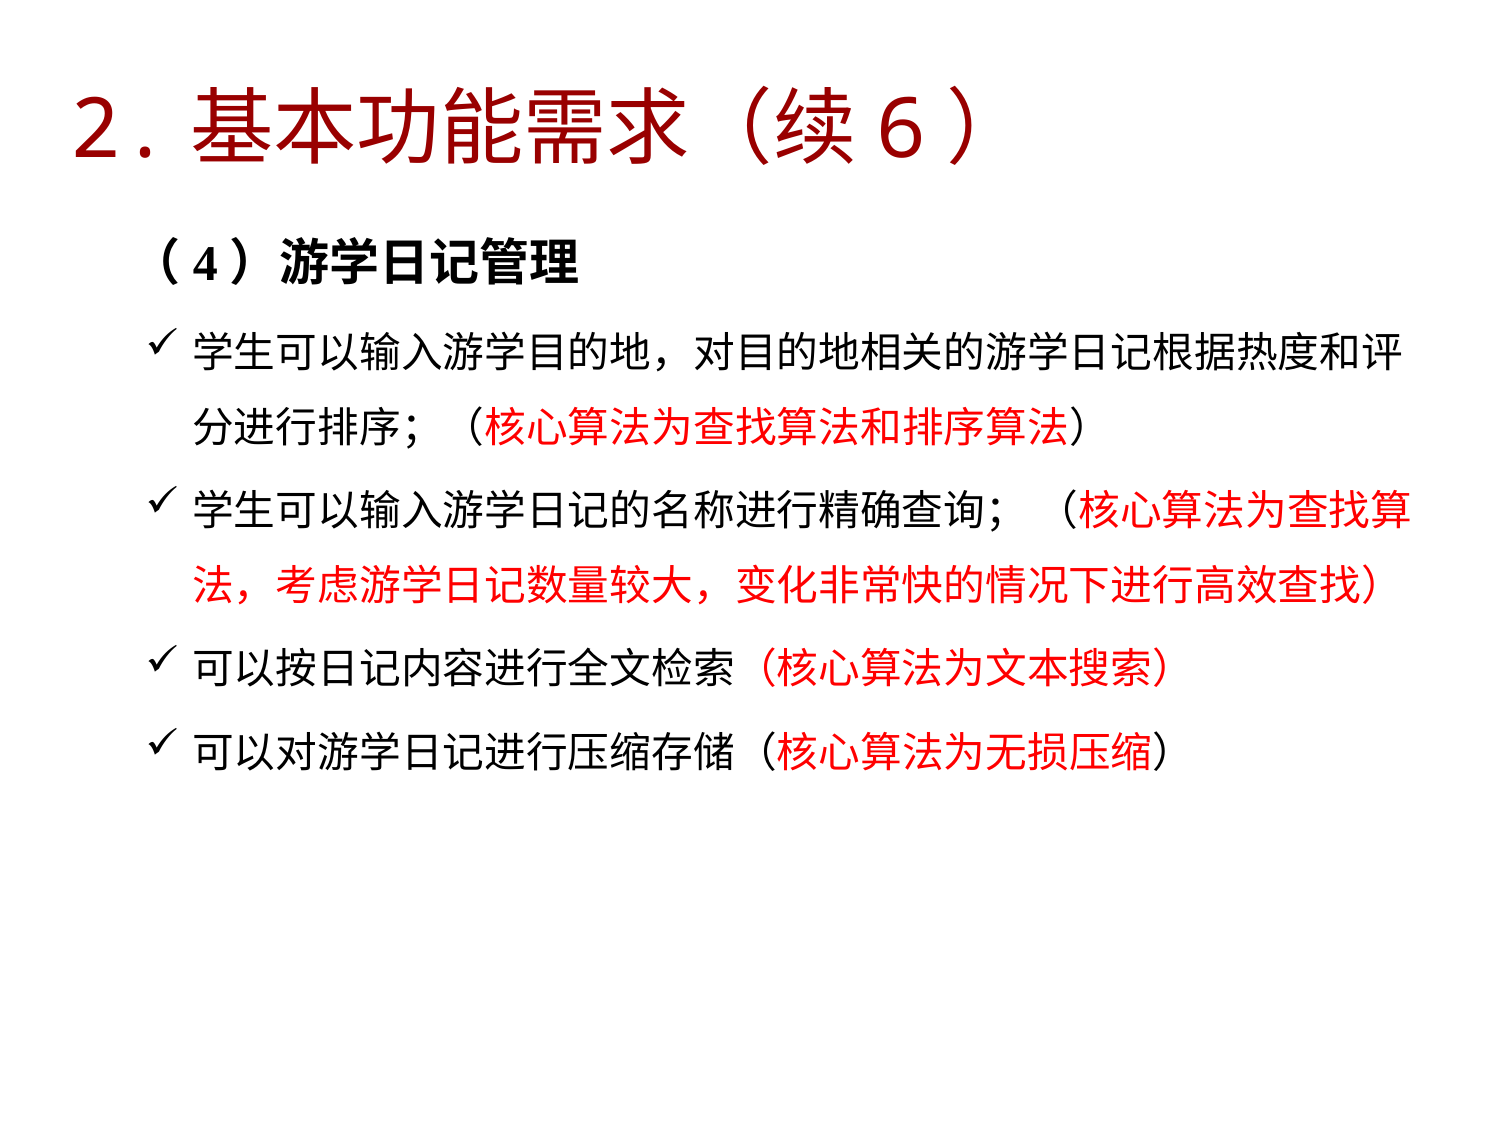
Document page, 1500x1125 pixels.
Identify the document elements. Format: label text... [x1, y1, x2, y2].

list 2.基本功能需求（续6） （4）游学日记管理 学生可以输入游学目的地，对目的地相关的游学日记根据热度和评分进行排序；（核心算法为查找算法和排序算法） 学生可以输入游学日记的名称进行精确查询； （核心算法为查找算法，考虑游学日记数量较大，变化非常快的情况下进行高效查找） 可以按日记内容进行全文检索（核心算法为文本搜索） 可以对游学日记进行压缩存储（核心算法为无损压缩） [55, 77, 1448, 1012]
